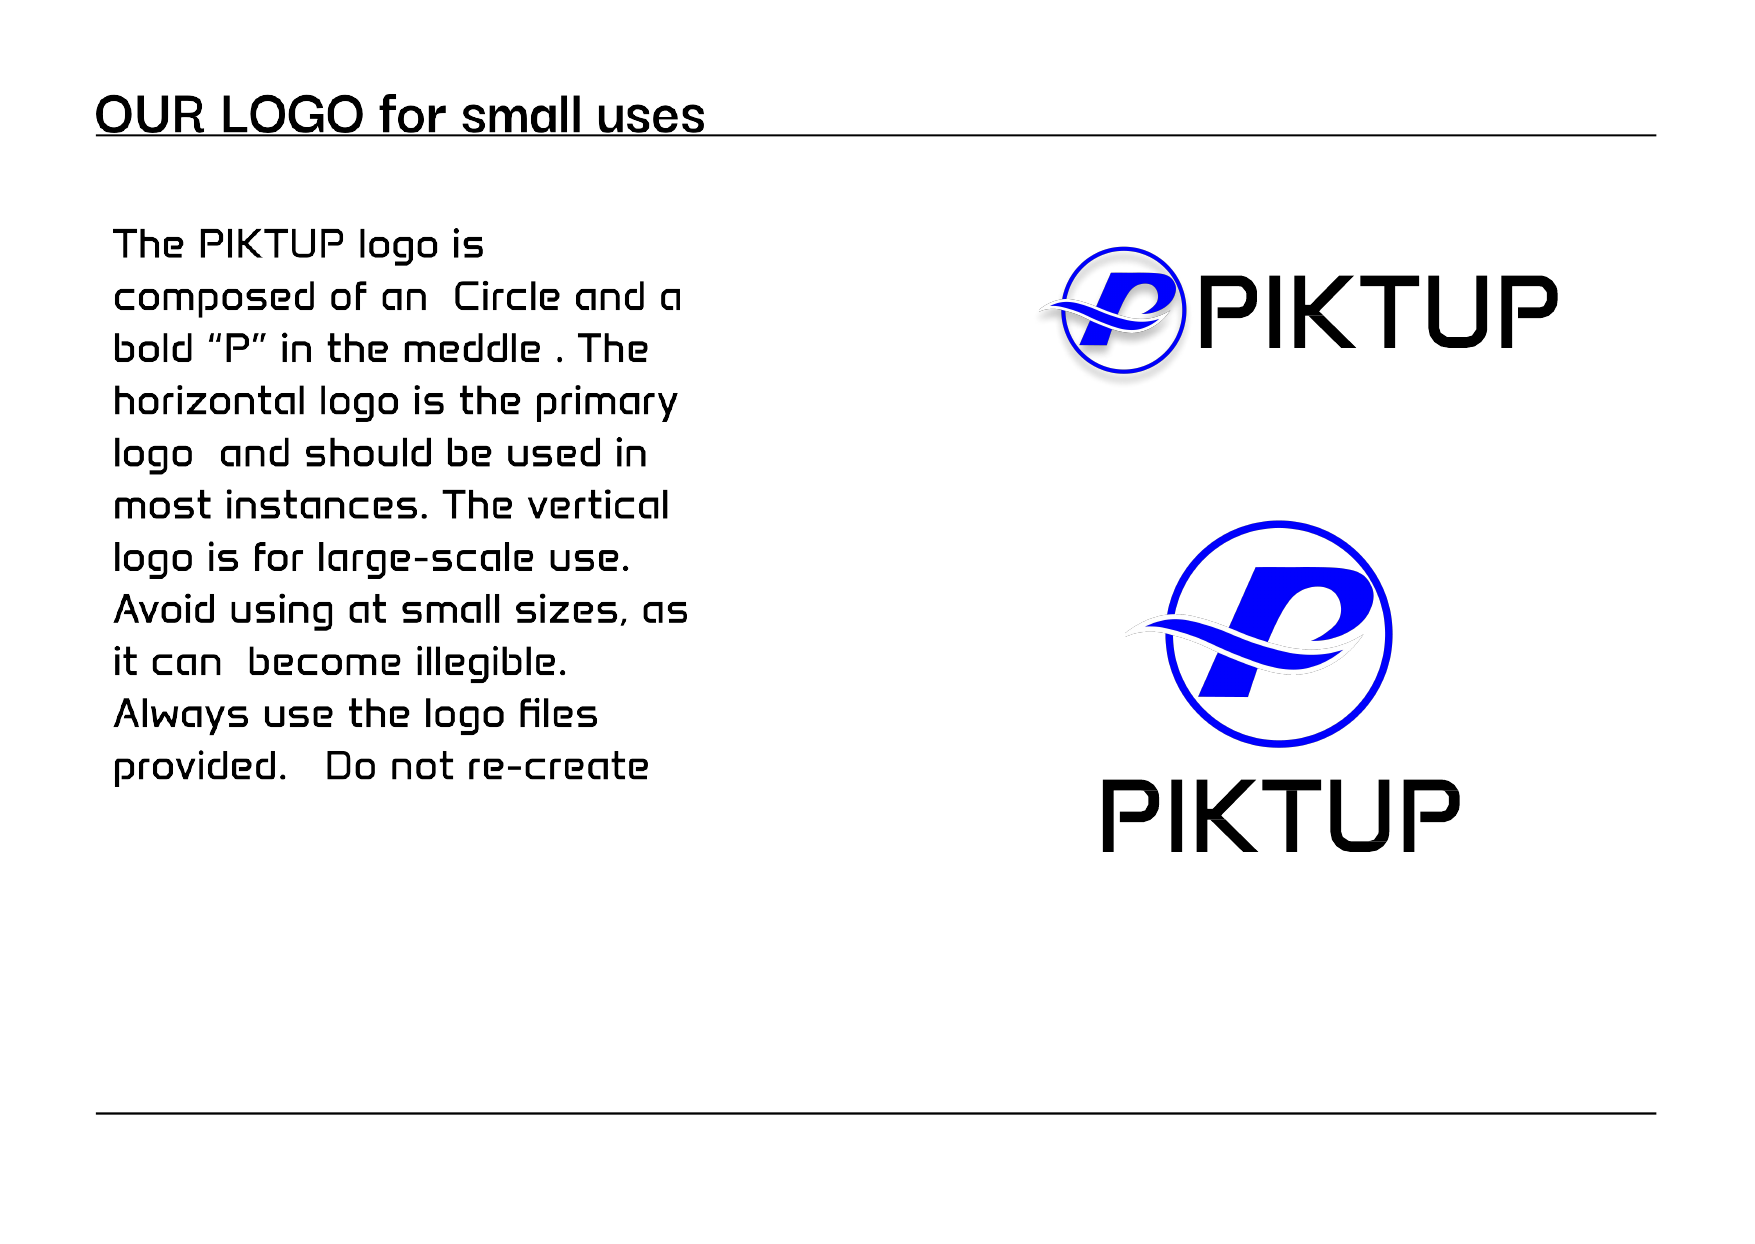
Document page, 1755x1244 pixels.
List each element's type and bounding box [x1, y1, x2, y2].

text_box [1330, 779, 1390, 852]
text_box [1102, 779, 1160, 852]
picture [1124, 514, 1430, 759]
text_box [95, 94, 1657, 137]
text_box [1403, 779, 1460, 852]
text_box [1031, 243, 1558, 397]
text_box [1196, 779, 1259, 852]
text_box [1171, 779, 1183, 852]
picture [113, 228, 688, 788]
text_box [1262, 779, 1322, 852]
